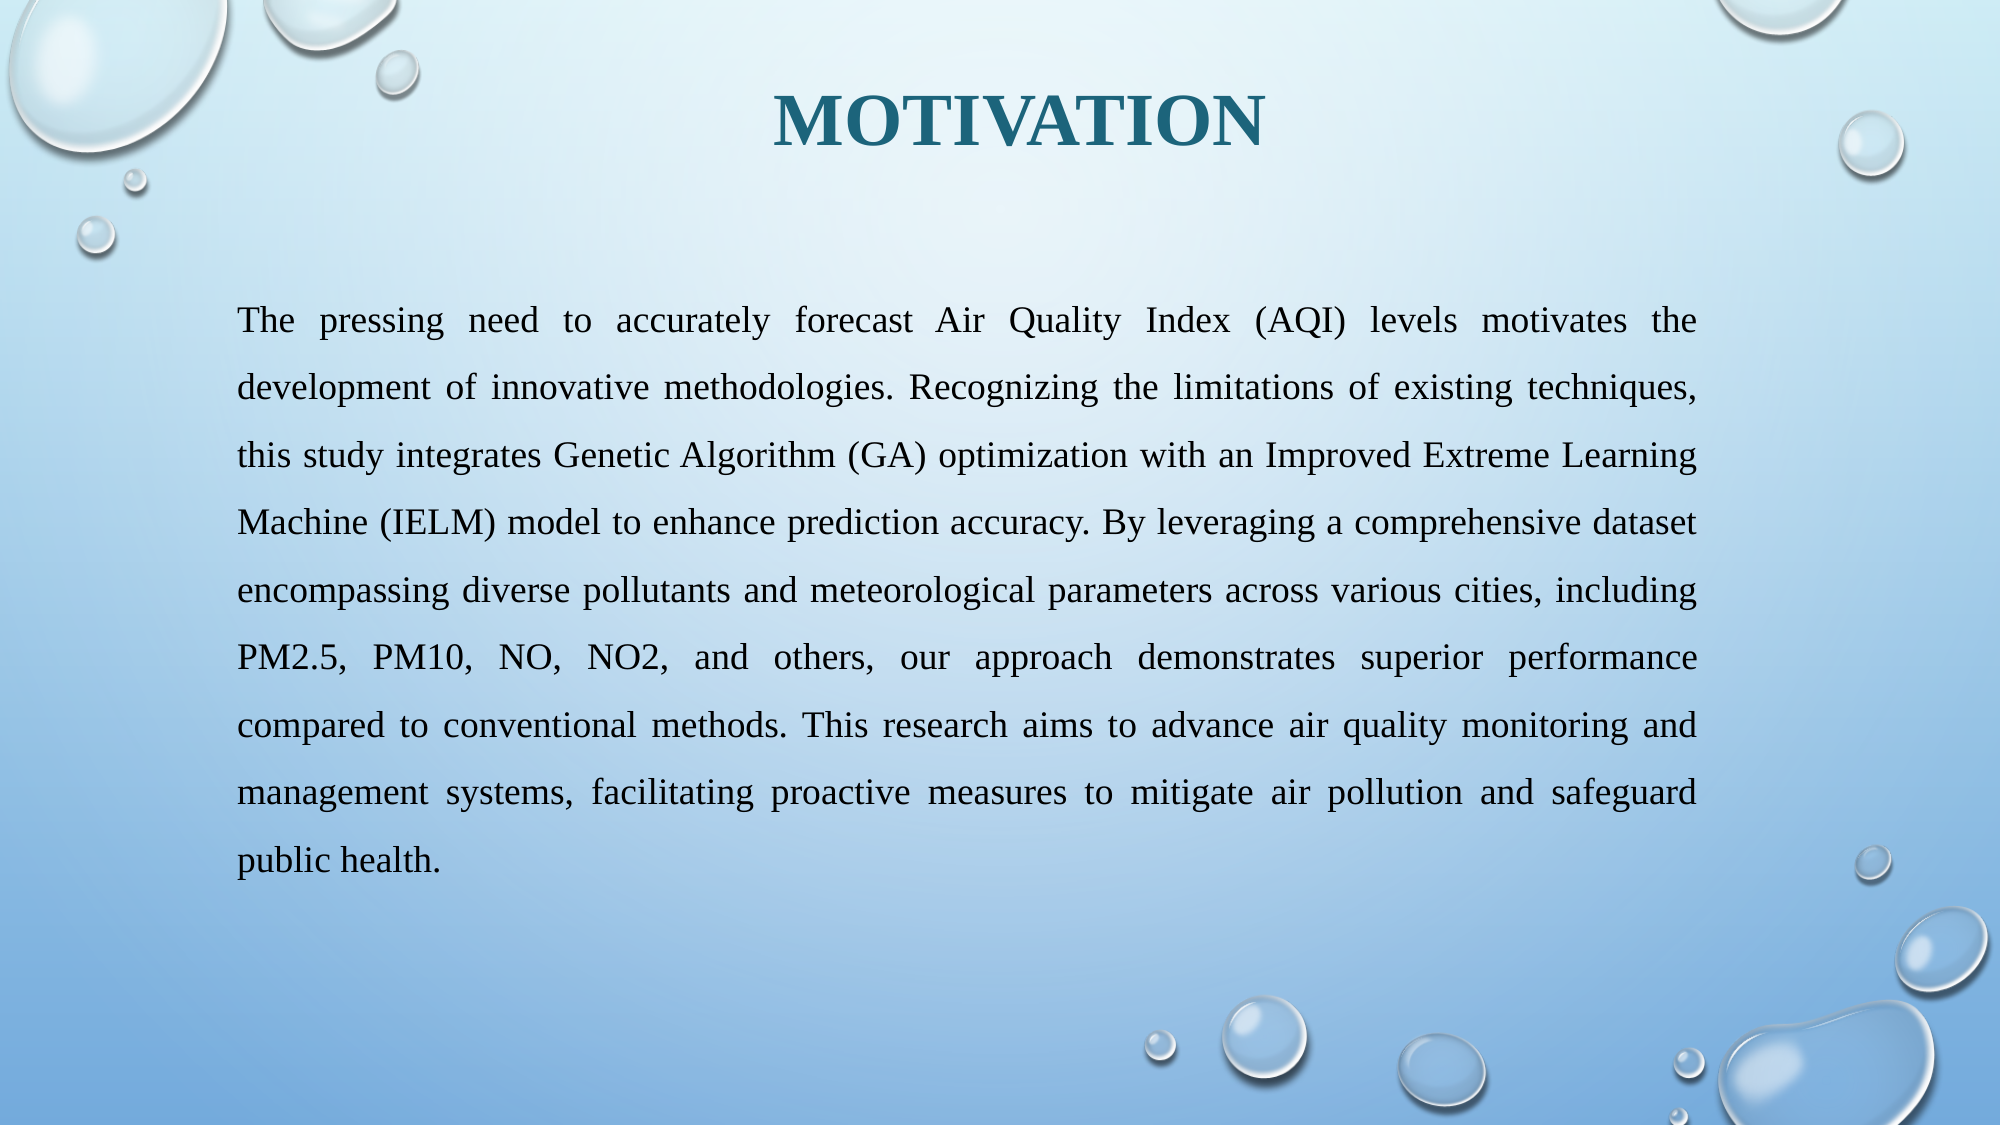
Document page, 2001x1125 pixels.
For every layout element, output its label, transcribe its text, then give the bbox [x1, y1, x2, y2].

picture [0, 0, 2000, 1125]
text_box The pressing need to accurately forecast Air Quality Index (AQI) levels motivates the development of innovative methodologies. Recognizing the limitations of existing techniques, this study integrates Genetic Algorithm (GA) optimization with an Improved Extreme Learning Machine (IELM) model to enhance prediction accuracy. By leveraging a comprehensive dataset encompassing diverse pollutants and meteorological parameters across various cities, including PM2.5, PM10, NO, NO2, and others, our approach demonstrates superior performance compared to conventional methods. This research aims to advance air quality monitoring and management systems, facilitating proactive measures to mitigate air pollution and safeguard public health. [222, 264, 1715, 888]
text_box MOTIVATION [240, 0, 1651, 153]
